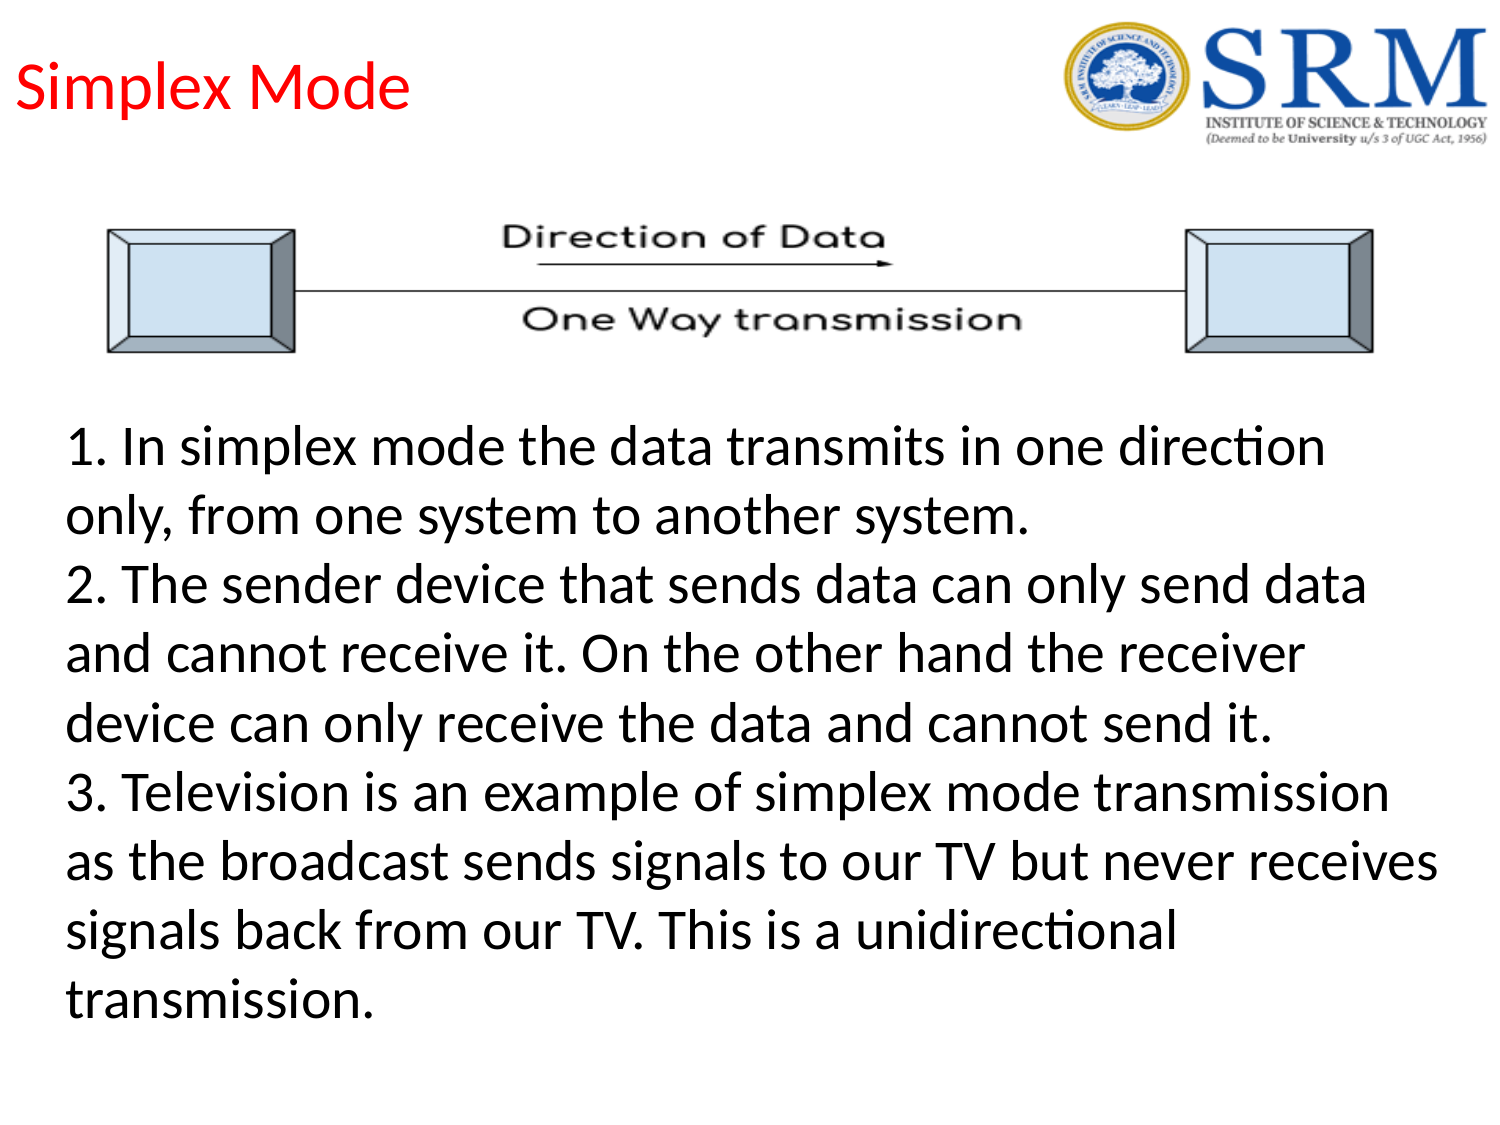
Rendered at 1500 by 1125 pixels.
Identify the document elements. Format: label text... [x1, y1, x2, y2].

picture [87, 212, 1388, 380]
text_box 1. In simplex mode the data transmits in one direction only, from one system to another system. 2. The sender device that sends data can only send data and cannot receive it. On the other hand the receiver device can only receive the data and cannot send it. 3. Television is an example of simplex mode transmission as the broadcast sends signals to our TV but never receives signals back from our TV. This is a unidirectional transmission. [49, 399, 1463, 1050]
picture [1059, 0, 1500, 162]
title Simplex Mode [0, 0, 1050, 175]
